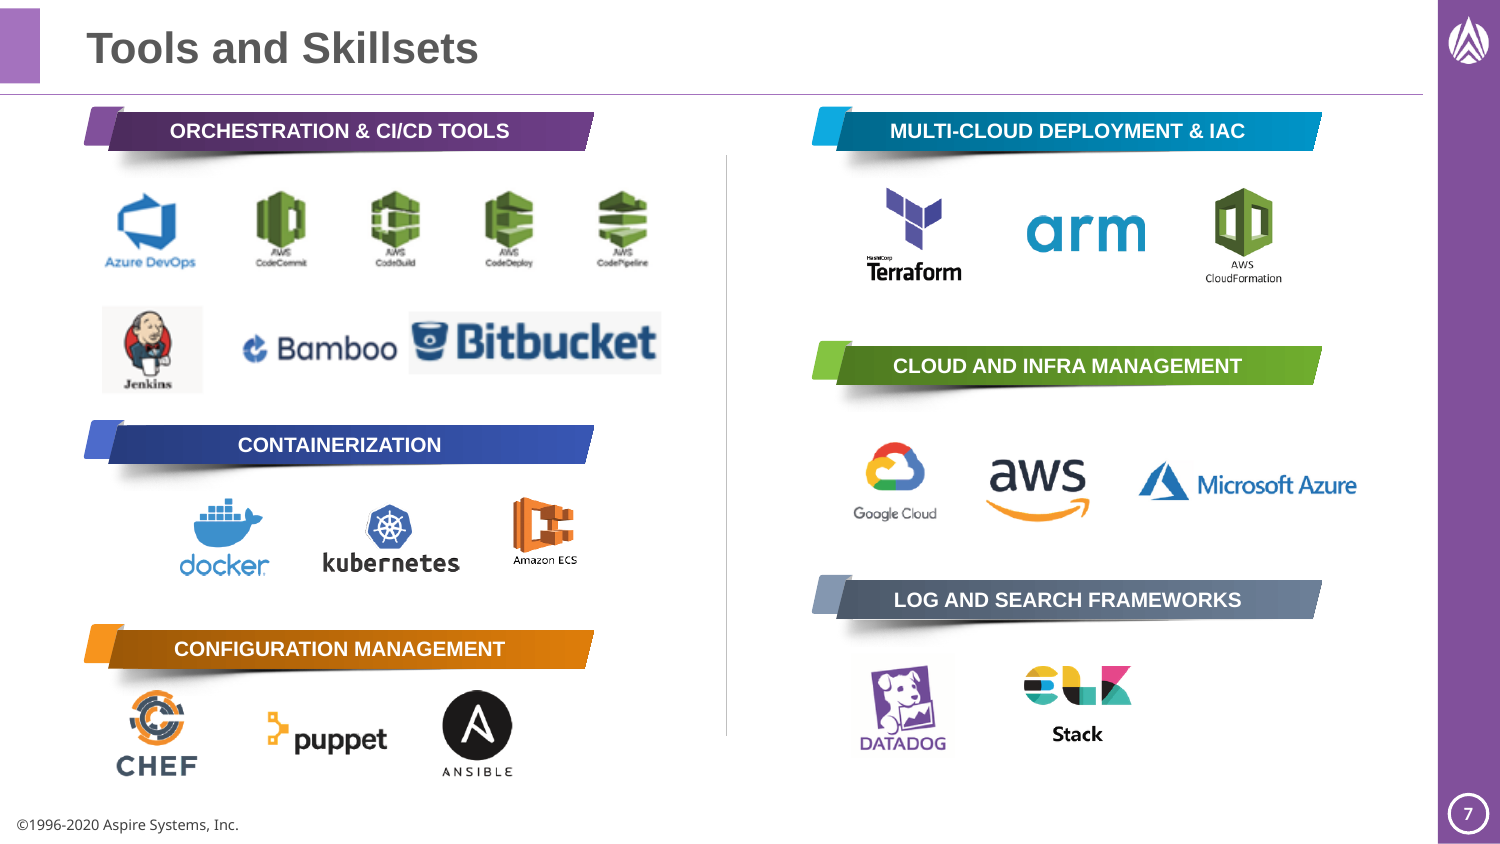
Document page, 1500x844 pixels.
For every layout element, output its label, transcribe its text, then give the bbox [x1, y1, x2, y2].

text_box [83, 419, 595, 465]
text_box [811, 340, 1323, 386]
picture [1446, 14, 1491, 65]
picture [971, 413, 1115, 552]
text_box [83, 624, 595, 670]
picture [1132, 447, 1367, 521]
picture [106, 465, 603, 597]
picture [835, 152, 1315, 308]
picture [843, 430, 952, 532]
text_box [811, 106, 1323, 152]
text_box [811, 574, 1323, 620]
picture [834, 620, 1314, 767]
picture [831, 386, 1312, 412]
title Tools and Skillsets [74, 13, 1406, 79]
picture [107, 152, 588, 178]
picture [102, 185, 674, 398]
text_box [83, 106, 595, 152]
picture [106, 670, 586, 789]
